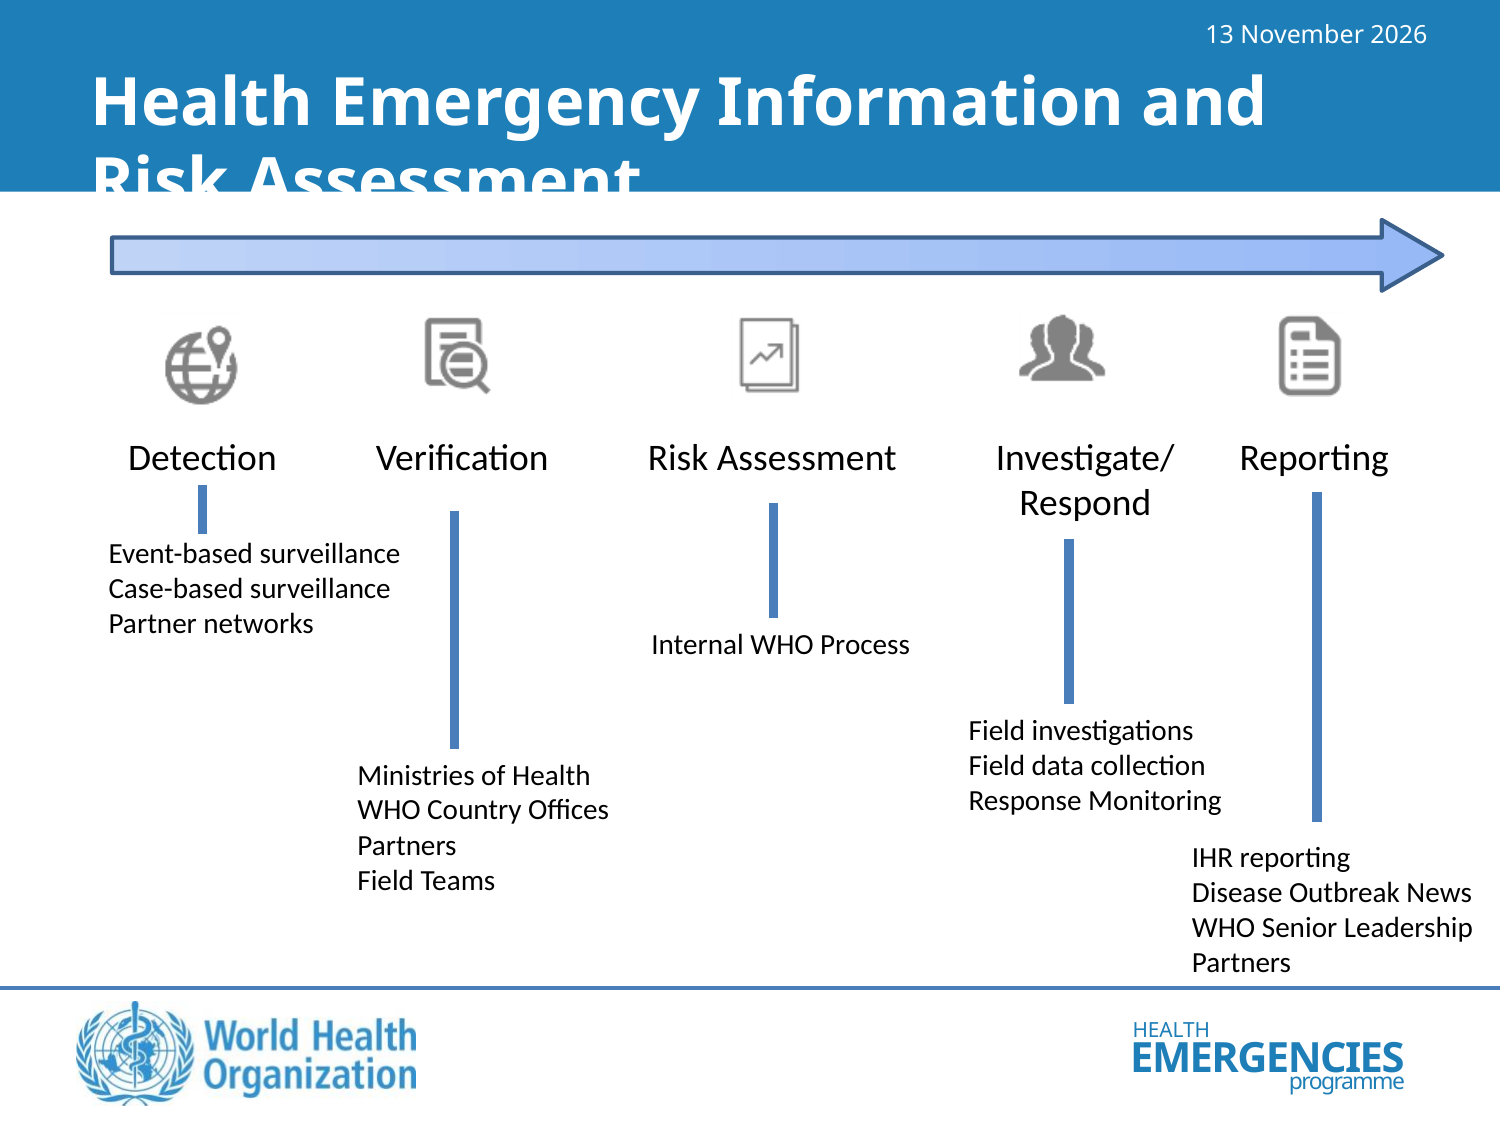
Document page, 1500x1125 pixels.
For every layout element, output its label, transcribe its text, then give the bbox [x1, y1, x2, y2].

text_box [350, 312, 566, 487]
text_box Event-based surveillance Case-based surveillance Partner networks [93, 527, 416, 647]
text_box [1214, 312, 1406, 487]
text_box [109, 218, 1445, 293]
text_box Field investigations Field data collection Response Monitoring [953, 704, 1237, 824]
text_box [623, 312, 914, 487]
text_box IHR reporting Disease Outbreak News WHO Senior Leadership Partners [1177, 831, 1489, 986]
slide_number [1092, 5, 1443, 66]
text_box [111, 312, 294, 487]
text_box Ministries of Health WHO Country Offices Partners Field Teams [342, 748, 625, 904]
title Health Emergency Information and Risk Assessment [75, 45, 1425, 233]
picture [76, 1001, 416, 1106]
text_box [970, 312, 1201, 532]
text_box Internal WHO Process [636, 618, 926, 668]
